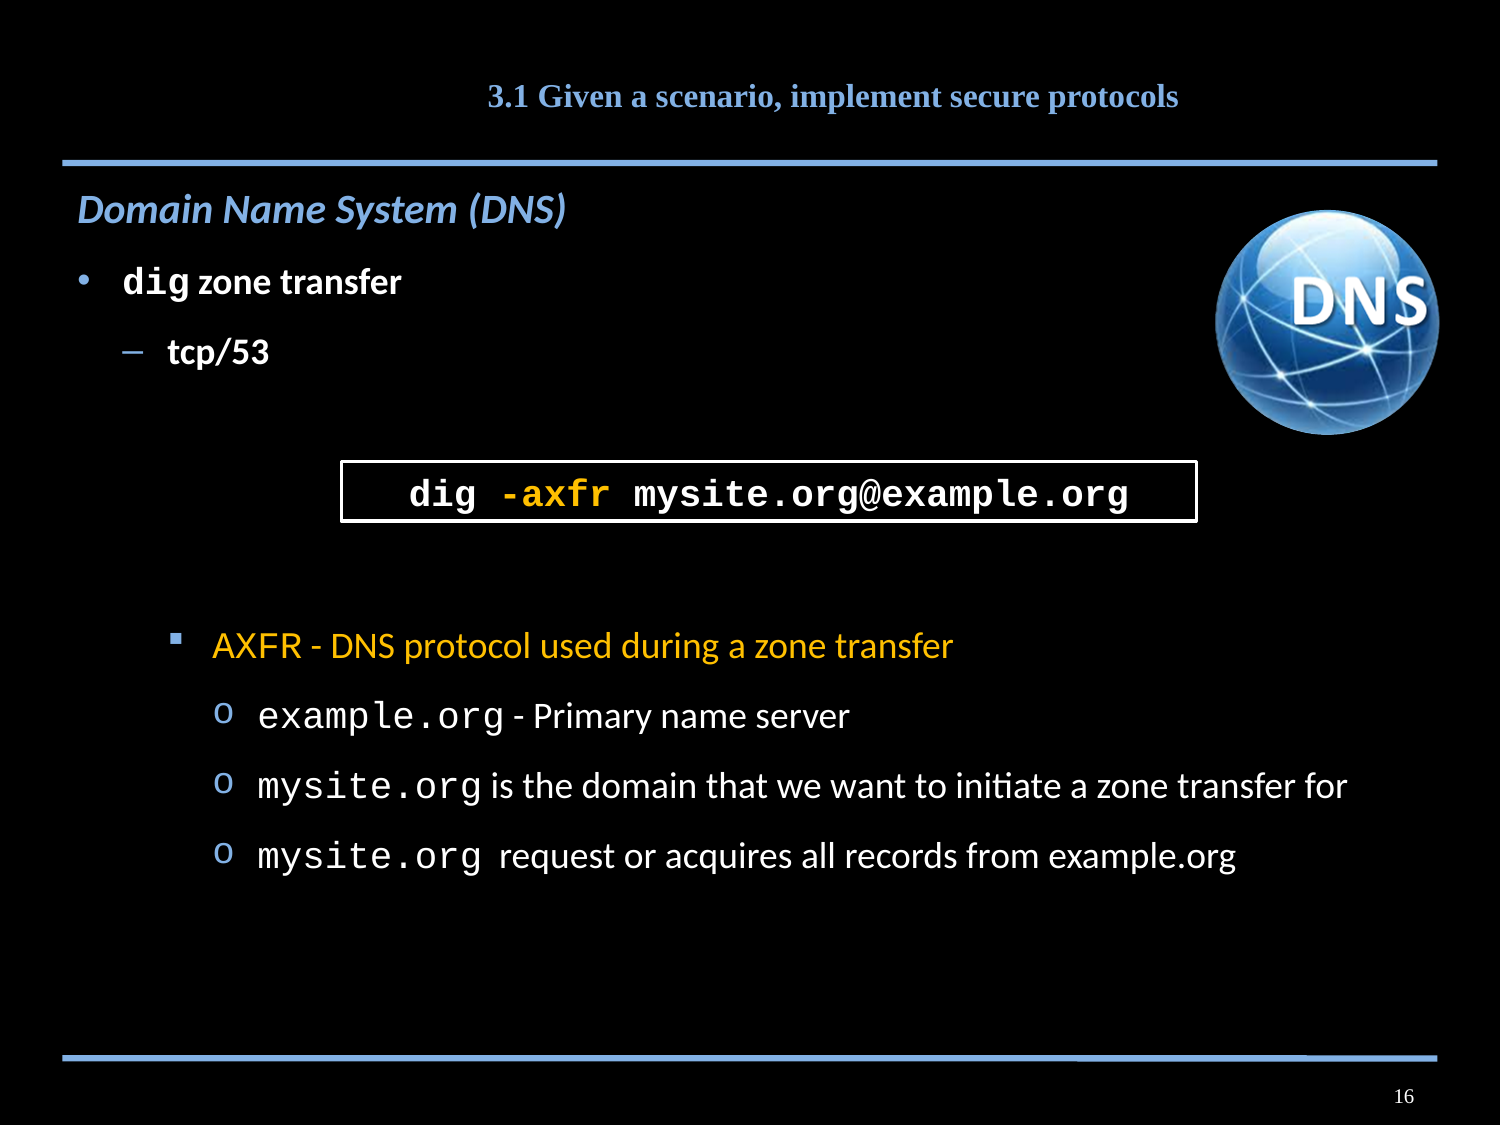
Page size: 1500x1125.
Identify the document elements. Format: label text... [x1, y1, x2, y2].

list Domain Name System (DNS) dig zone transfer tcp/53 AXFR - DNS protocol used during a zone transfer example.org - Primary name server mysite.org is the domain that we want to initiate a zone transfer for mysite.org request or acquires all records from example.org [62, 174, 1438, 1050]
text_box dig -axfr mysite.org@example.org [341, 461, 1197, 521]
slide_number 16 [1310, 1070, 1499, 1121]
title 3.1 Given a scenario, implement secure protocols [227, 12, 1440, 175]
text_box [1213, 208, 1441, 436]
